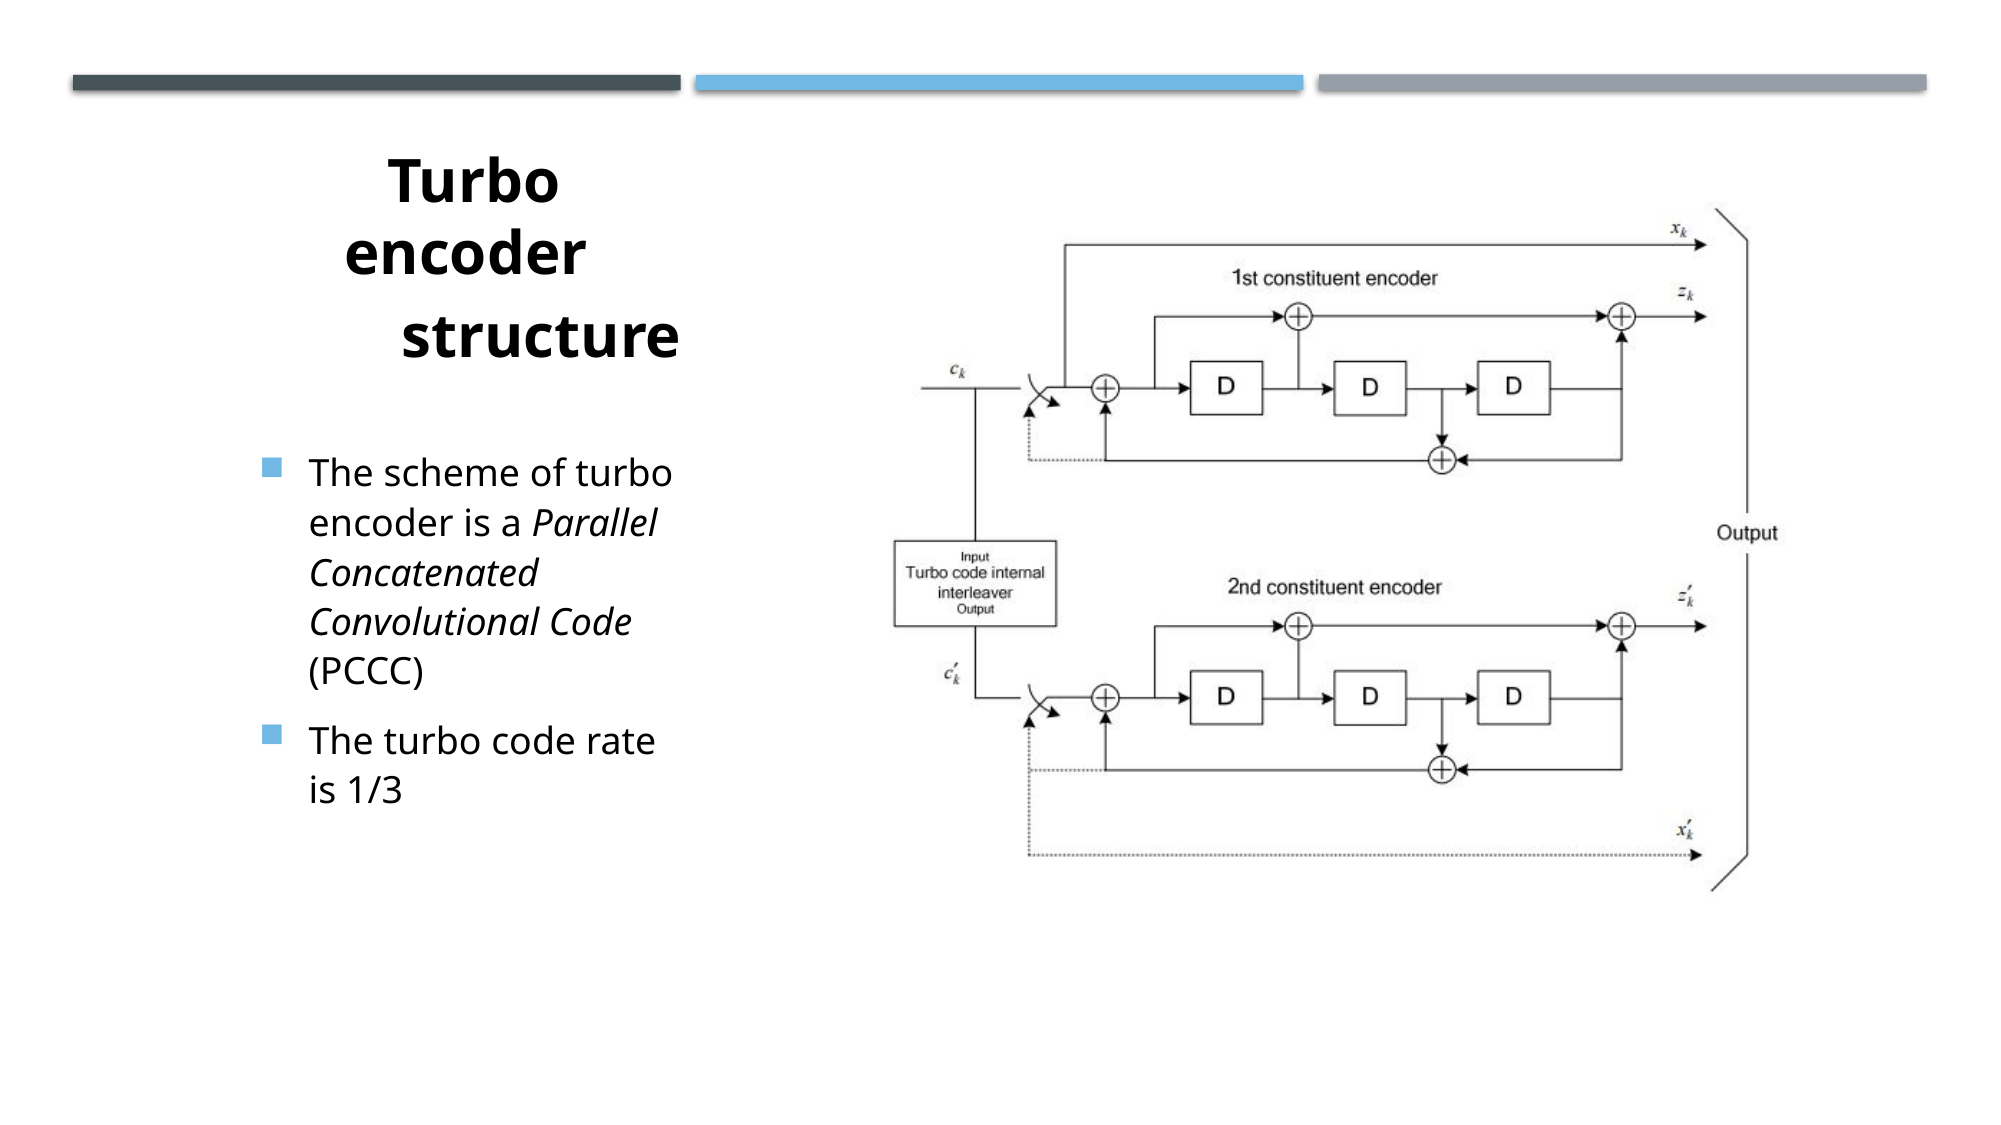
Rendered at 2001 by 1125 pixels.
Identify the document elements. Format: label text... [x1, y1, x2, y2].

text_box Turbo encoder structure [243, 112, 705, 400]
list The scheme of turbo encoder is a Parallel Concatenated Convolutional Code (PCCC) The turbo code rate is 1/3 [243, 437, 705, 950]
picture [809, 167, 1835, 911]
